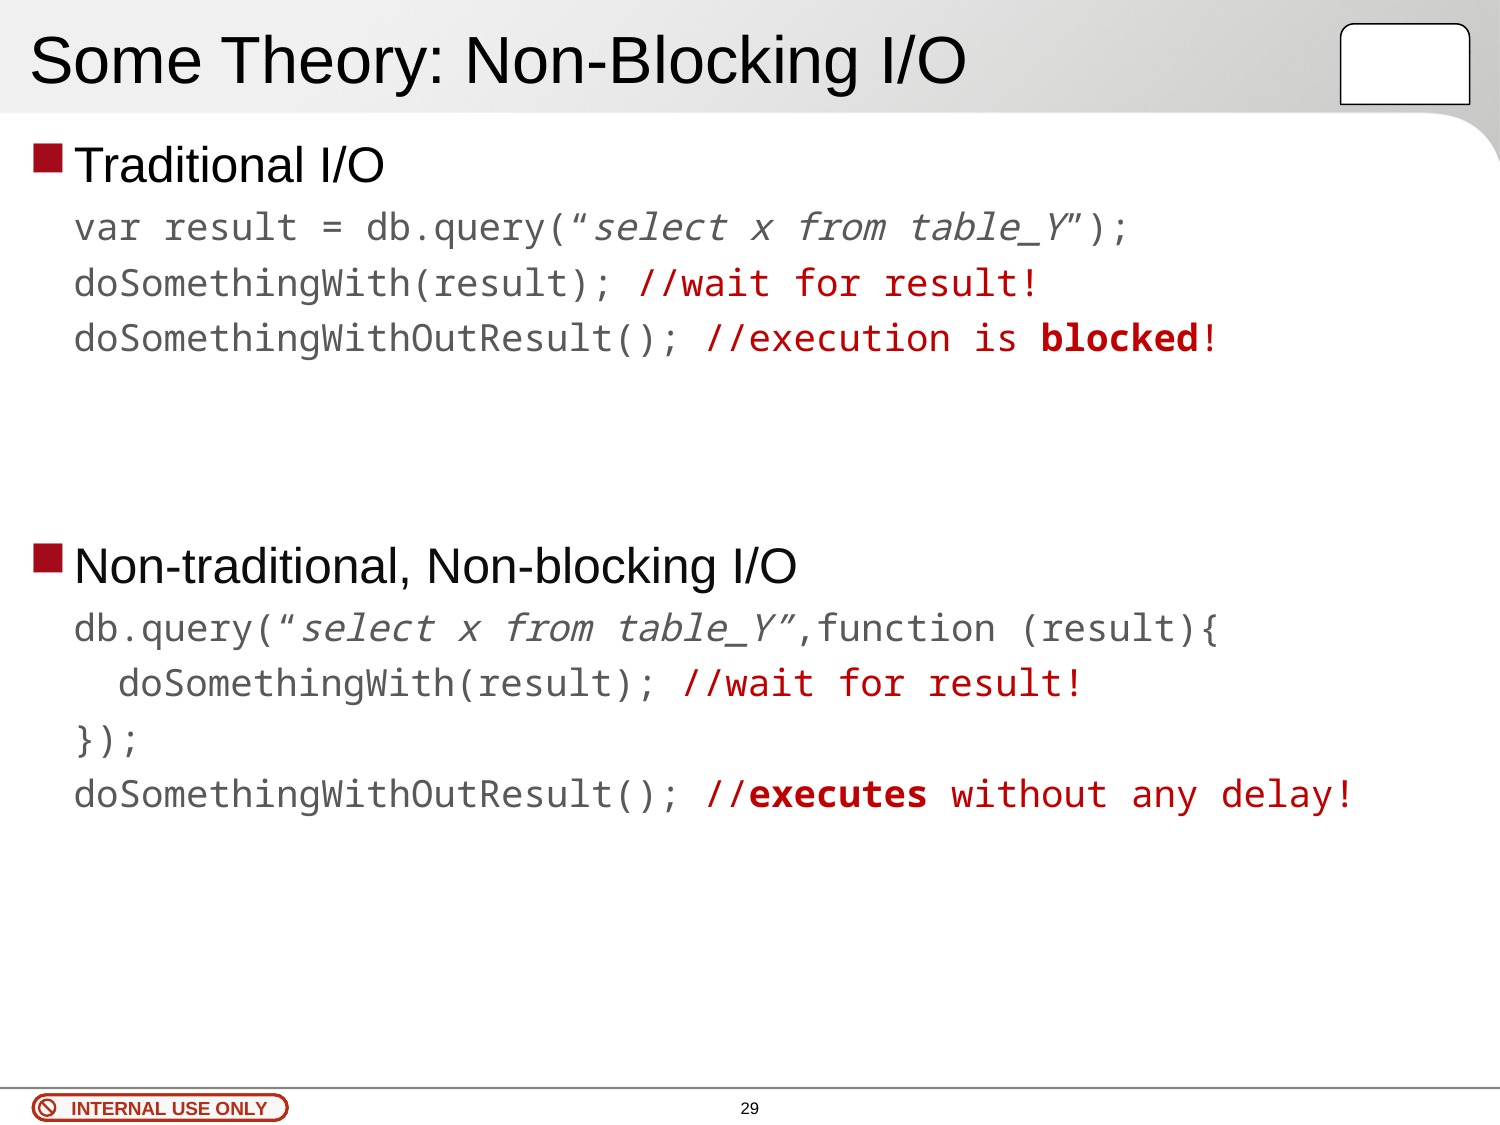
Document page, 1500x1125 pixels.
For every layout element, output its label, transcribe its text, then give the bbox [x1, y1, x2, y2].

picture [0, 0, 1500, 176]
list Traditional I/O var result = db.query(“select x from table_Y”); doSomethingWith(result); //wait for result! doSomethingWithOutResult(); //execution is blocked! Non-traditional, Non-blocking I/O db.query(“select x from table_Y”,function (result){ doSomethingWith(result); //wait for result! }); doSomethingWithOutResult(); //executes without any delay! [29, 137, 1471, 1059]
title Some Theory: Non-Blocking I/O [29, 0, 1319, 115]
